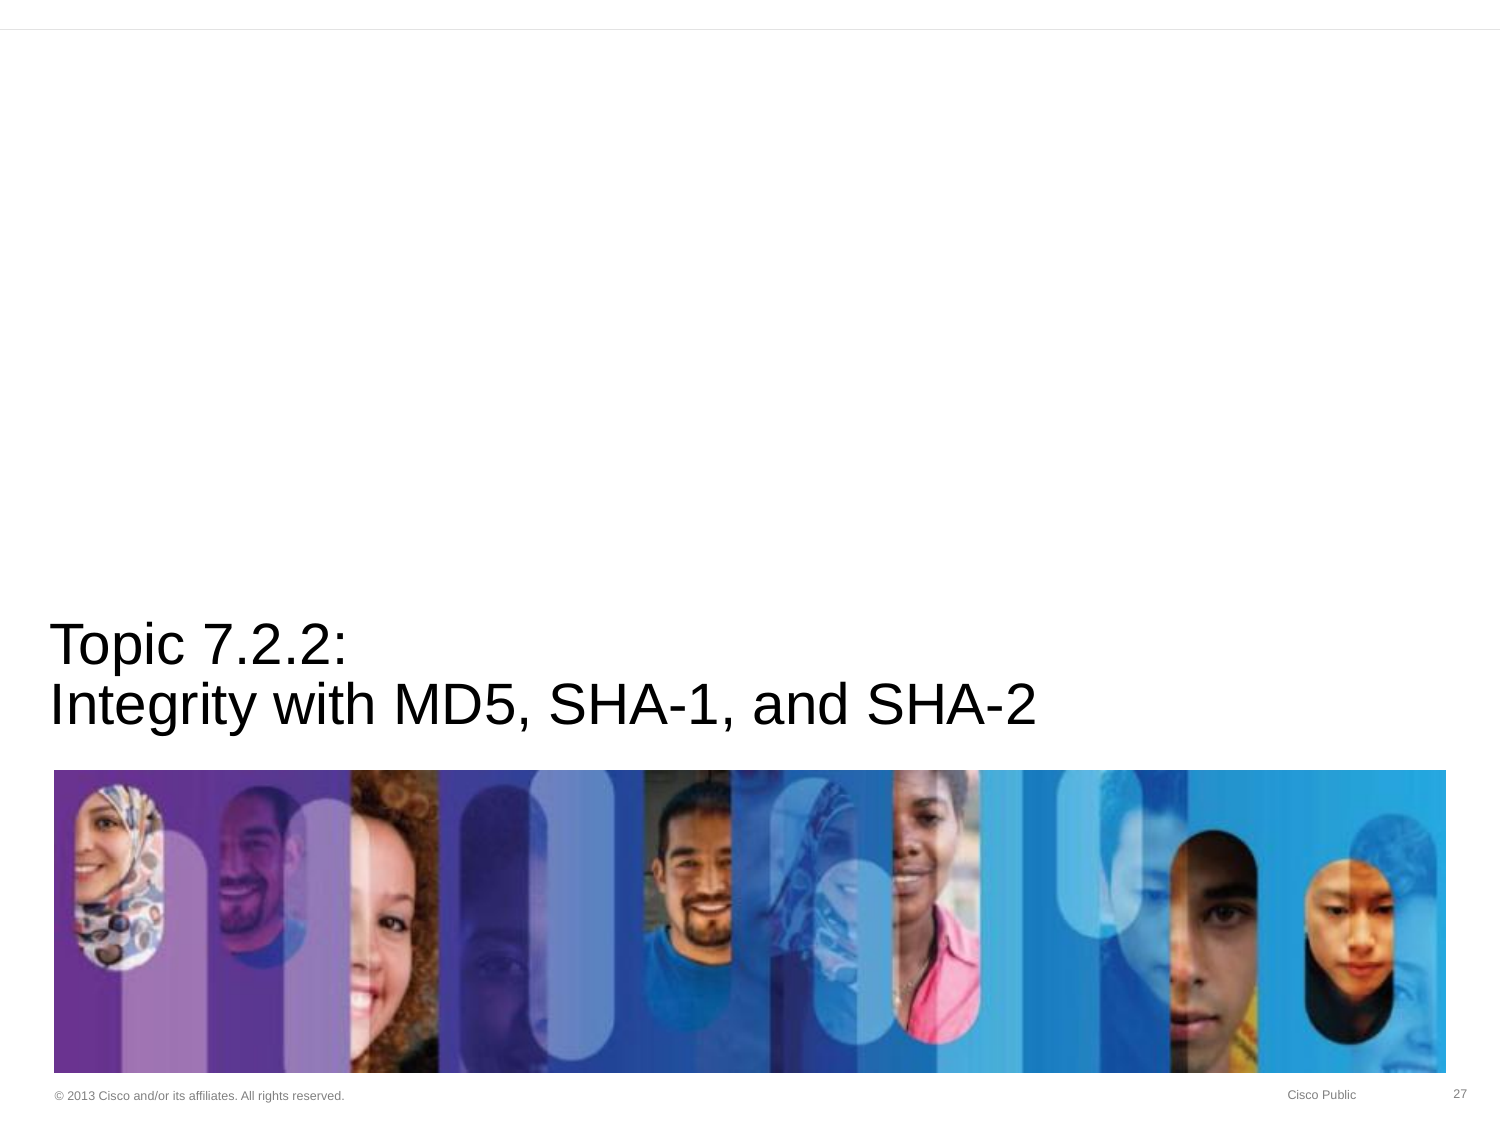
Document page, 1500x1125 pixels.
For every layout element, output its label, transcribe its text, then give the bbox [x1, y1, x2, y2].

picture [54, 770, 1446, 1073]
title Topic 7.2.2: Integrity with MD5, SHA-1, and SHA-2 [36, 65, 1439, 744]
